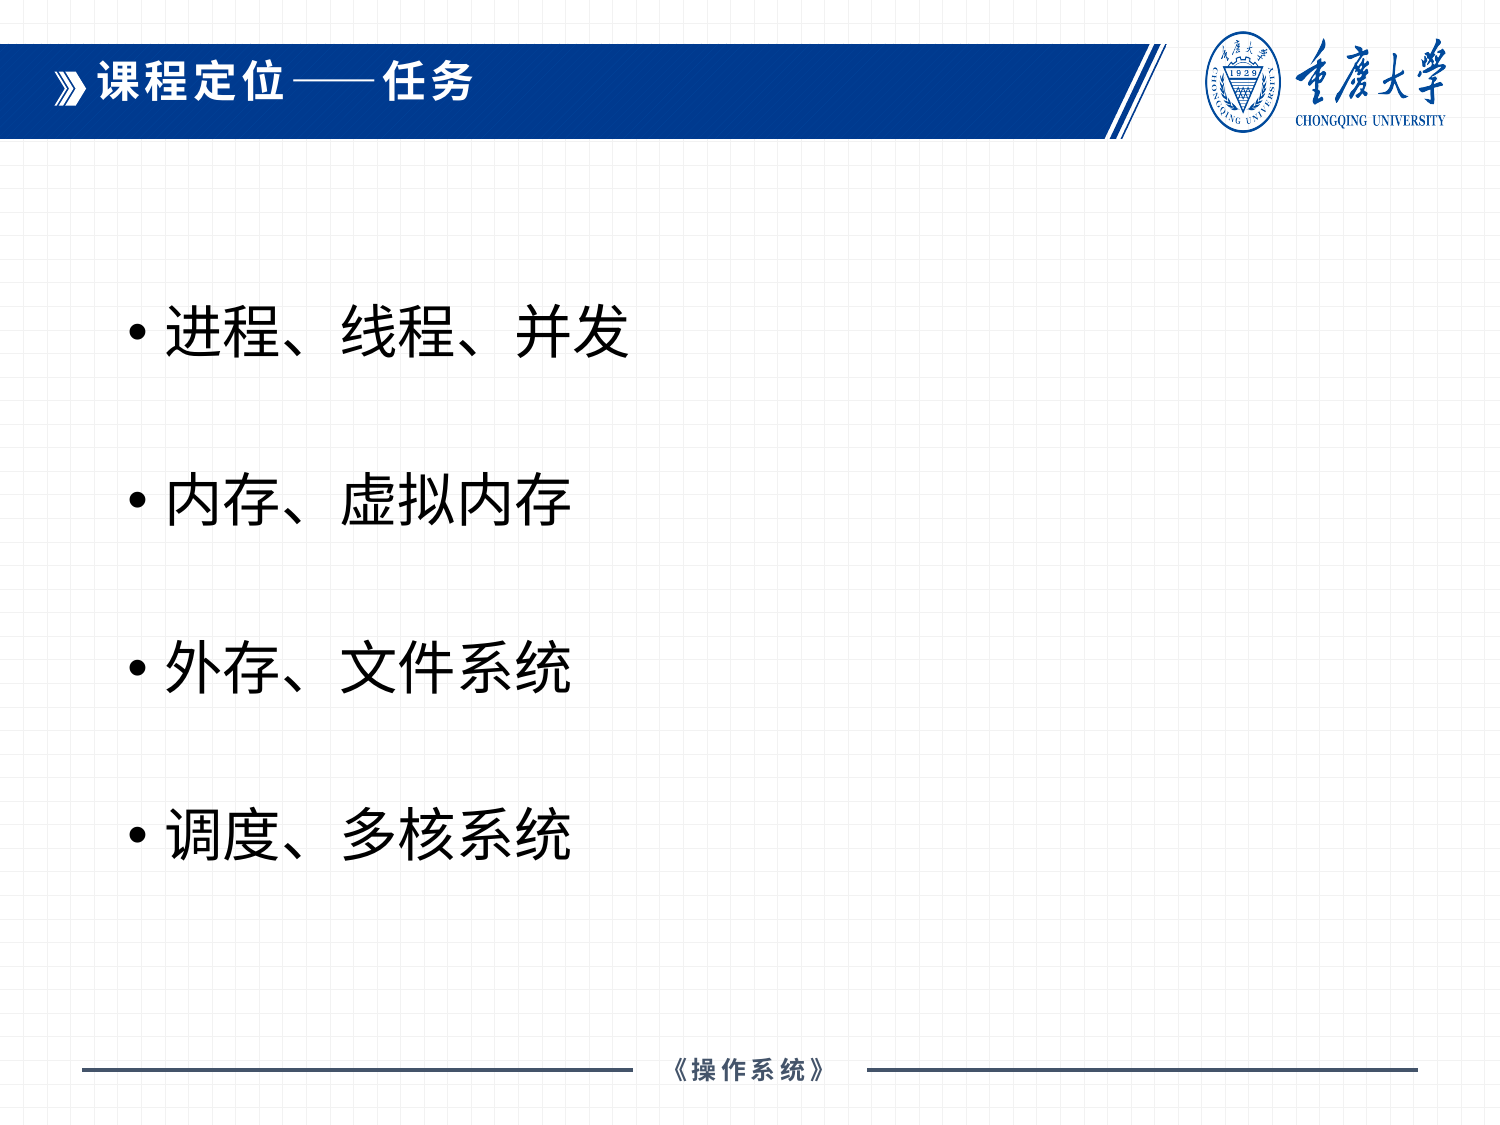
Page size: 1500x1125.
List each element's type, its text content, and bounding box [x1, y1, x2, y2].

list 课程定位——任务 [81, 51, 1017, 136]
text_box 进程、线程、并发 内存、虚拟内存 外存、文件系统 调度、多核系统 [112, 296, 1388, 1047]
picture [1205, 31, 1446, 133]
